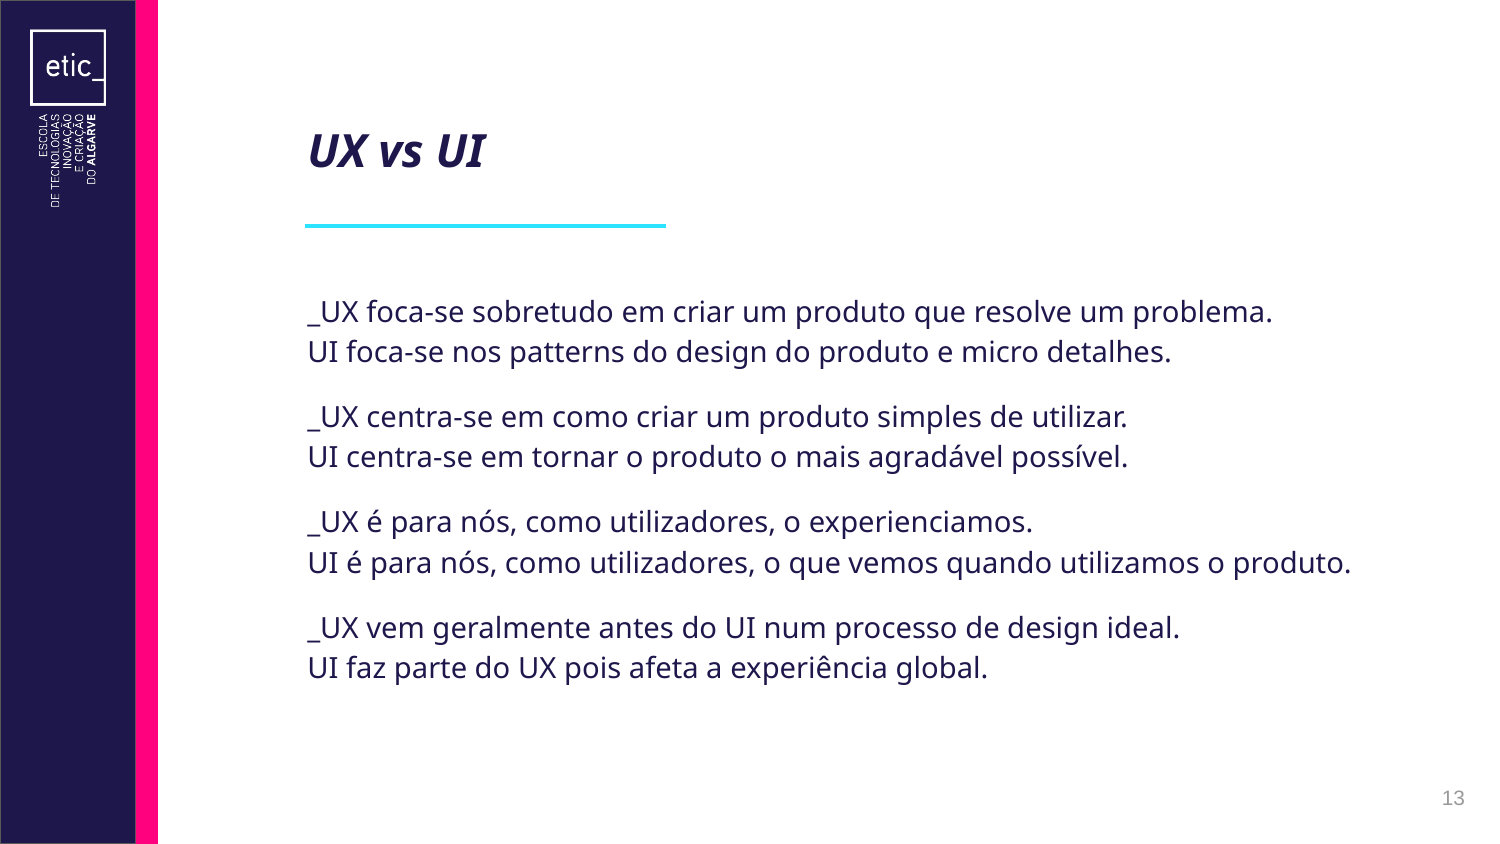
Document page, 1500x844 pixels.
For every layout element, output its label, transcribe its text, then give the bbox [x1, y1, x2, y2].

picture [30, 29, 106, 207]
title UX vs UI [292, 80, 1162, 219]
slide_number ‹#› [1389, 764, 1480, 830]
list _UX foca-se sobretudo em criar um produto que resolve um problema. UI foca-se nos patterns do design do produto e micro detalhes. _UX centra-se em como criar um produto simples de utilizar. UI centra-se em tornar o produto o mais agradável possível. _UX é para nós, como utilizadores, o experienciamos. UI é para nós, como utilizadores, o que vemos quando utilizamos o produto. _UX vem geralmente antes do UI num processo de design ideal. UI faz parte do UX pois afeta a experiência global. [292, 272, 1403, 837]
